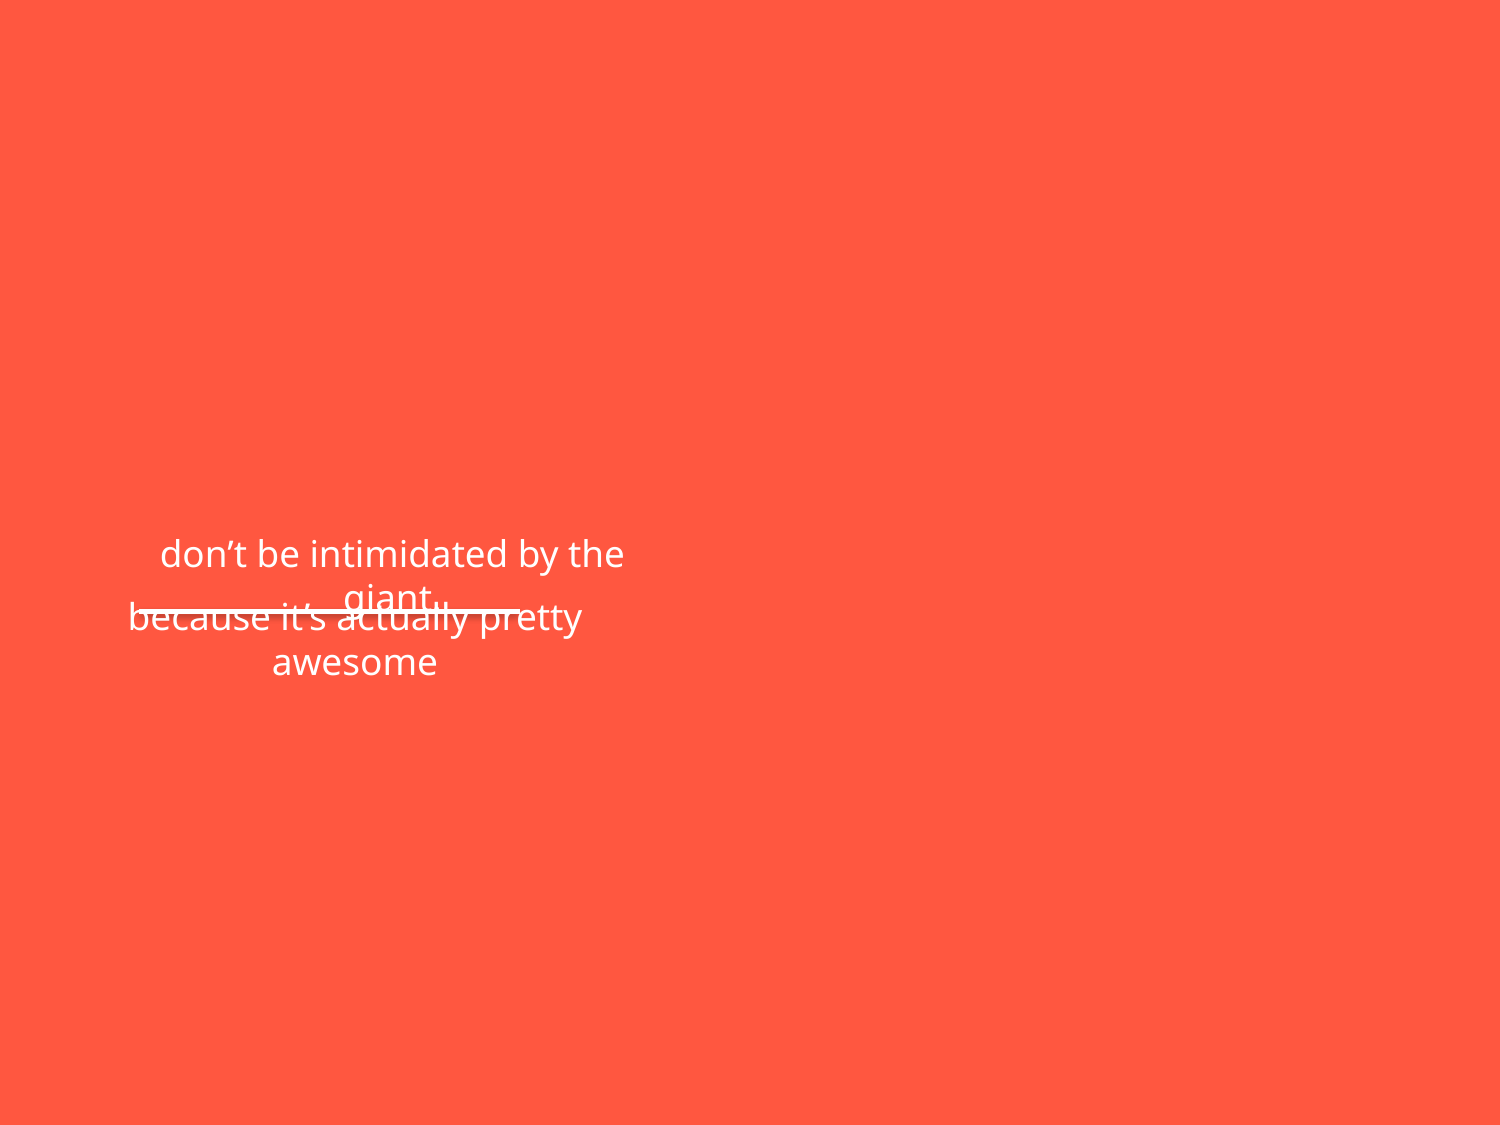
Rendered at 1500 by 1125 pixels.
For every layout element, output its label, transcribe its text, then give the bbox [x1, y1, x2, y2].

text_box don’t be intimidated by the giant. [118, 522, 667, 627]
text_box because it’s actually pretty awesome [102, 585, 607, 691]
